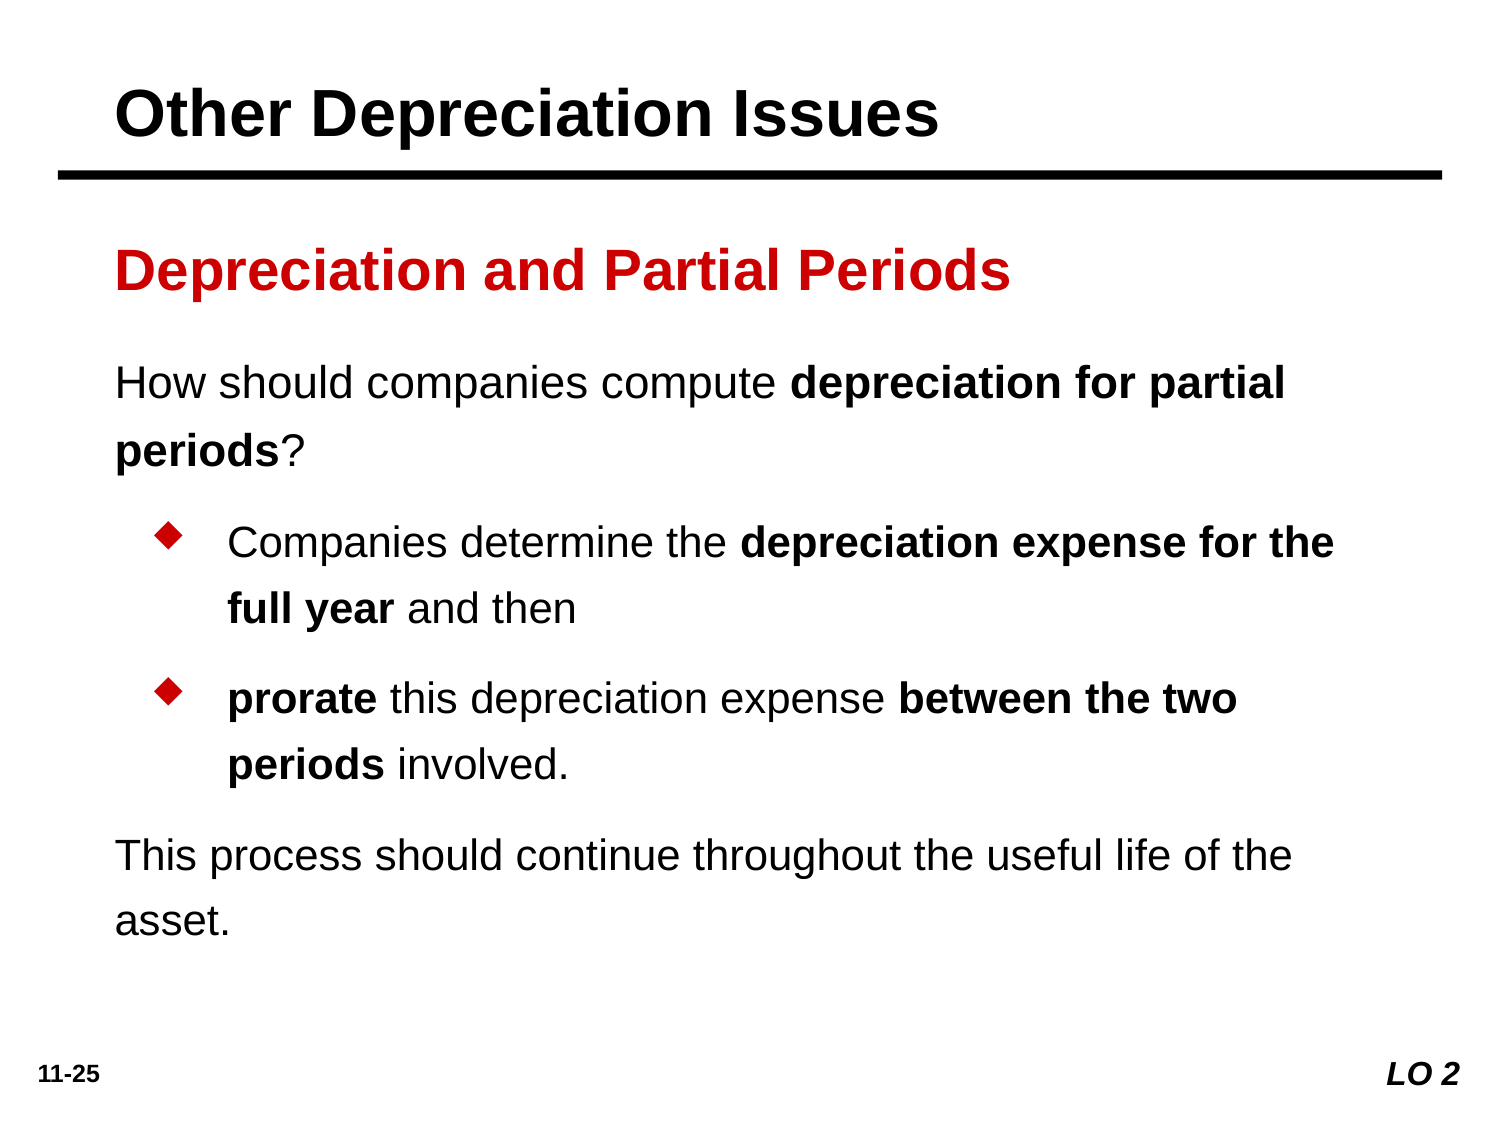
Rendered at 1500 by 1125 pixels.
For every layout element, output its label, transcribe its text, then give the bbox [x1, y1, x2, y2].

text_box How should companies compute depreciation for partial periods? Companies determine the depreciation expense for the full year and then prorate this depreciation expense between the two periods involved. This process should continue throughout the useful life of the asset. [99, 331, 1388, 952]
text_box Other Depreciation Issues [99, 62, 1438, 155]
text_box Depreciation and Partial Periods [99, 224, 1413, 310]
text_box LO 2 [1324, 1044, 1475, 1100]
